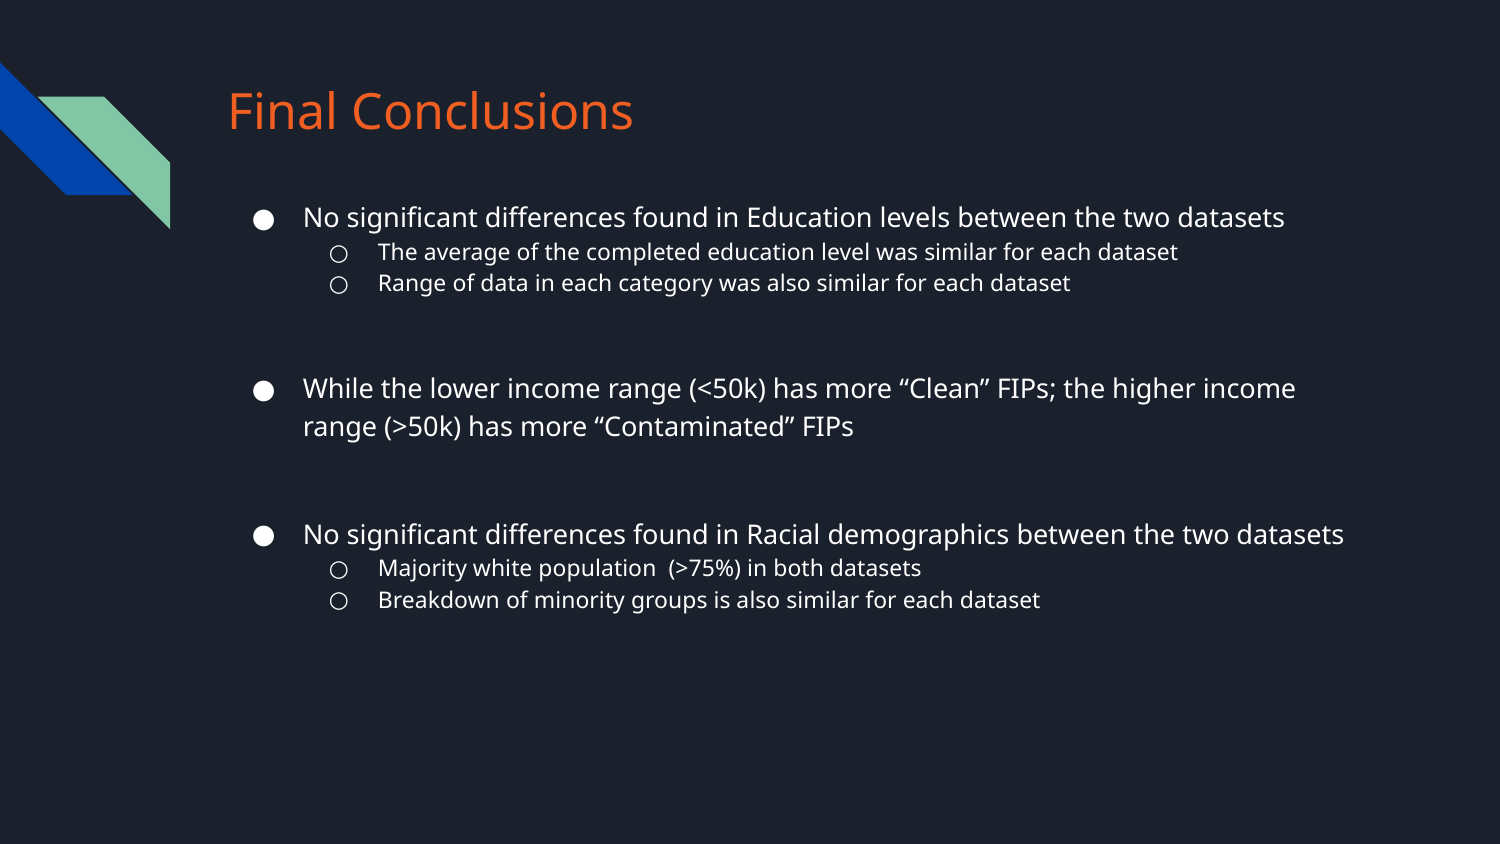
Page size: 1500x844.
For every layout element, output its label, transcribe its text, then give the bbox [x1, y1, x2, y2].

title Final Conclusions [212, 64, 1368, 181]
list No significant differences found in Education levels between the two datasets The average of the completed education level was similar for each dataset Range of data in each category was also similar for each dataset While the lower income range (<50k) has more “Clean” FIPs; the higher income range (>50k) has more “Contaminated” FIPs No significant differences found in Racial demographics between the two datasets Majority white population (>75%) in both datasets Breakdown of minority groups is also similar for each dataset [212, 181, 1368, 735]
